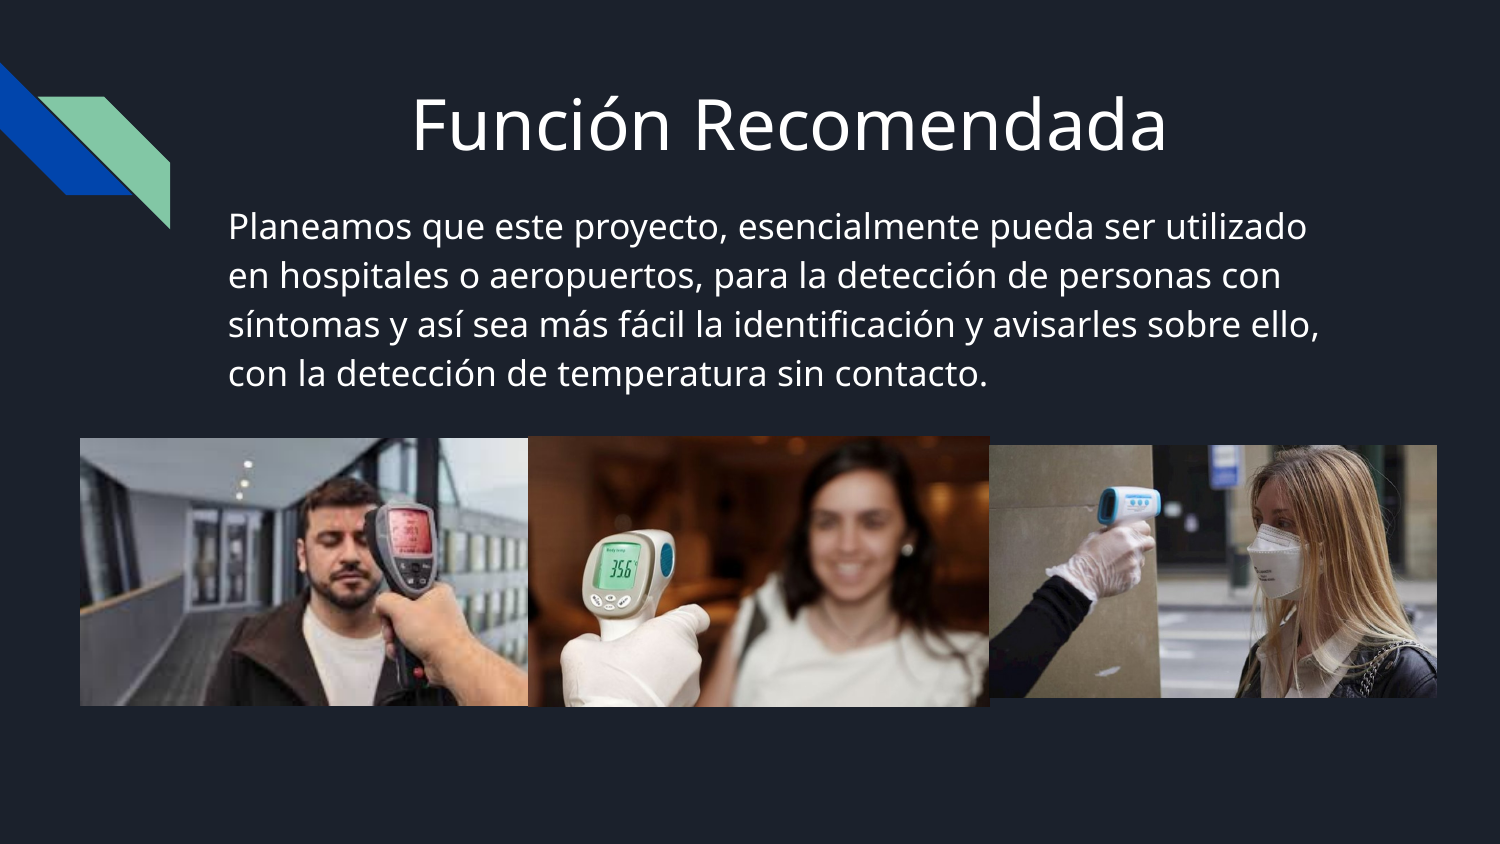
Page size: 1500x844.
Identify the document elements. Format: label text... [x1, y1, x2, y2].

title Función Recomendada [212, 64, 1368, 183]
picture [80, 436, 1437, 707]
list Planeamos que este proyecto, esencialmente pueda ser utilizado en hospitales o aeropuertos, para la detección de personas con síntomas y así sea más fácil la identificación y avisarles sobre ello, con la detección de temperatura sin contacto. [212, 183, 1368, 444]
